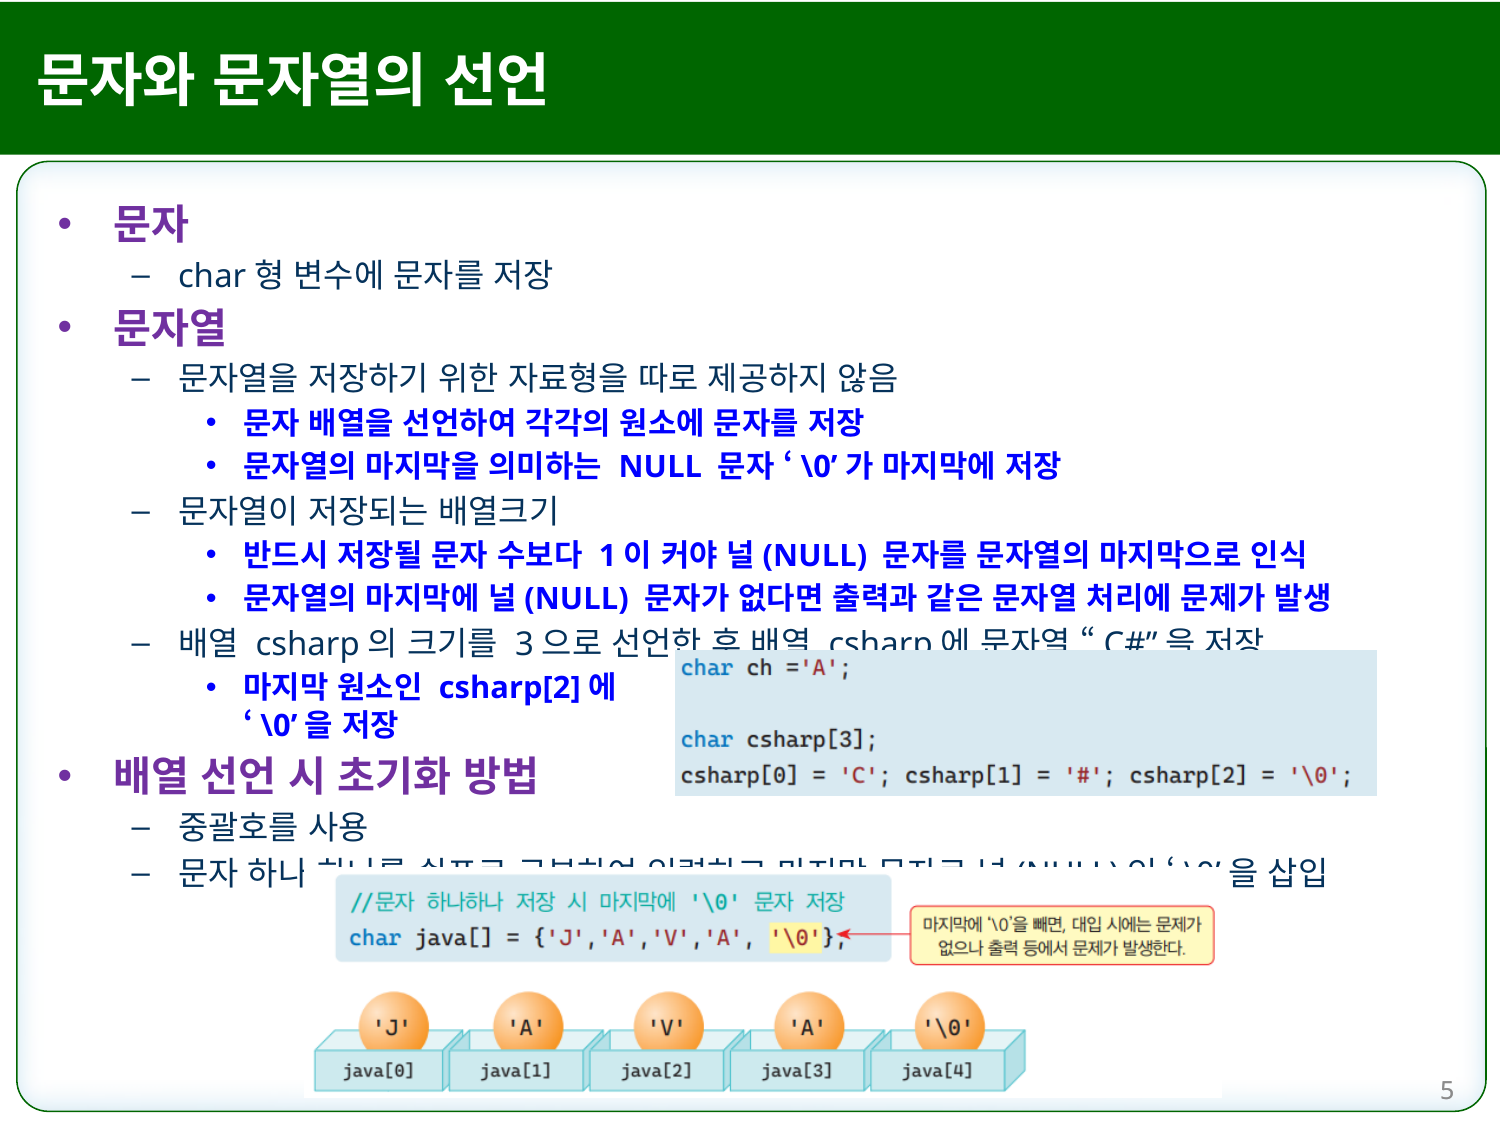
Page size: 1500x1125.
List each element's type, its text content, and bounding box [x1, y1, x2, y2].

list 문자 char형 변수에 문자를 저장 문자열 문자열을 저장하기 위한 자료형을 따로 제공하지 않음 문자 배열을 선언하여 각각의 원소에 문자를 저장 문자열의 마지막을 의미하는 NULL 문자 ‘\0’가 마지막에 저장 문자열이 저장되는 배열크기 반드시 저장될 문자 수보다 1이 커야 널(NULL) 문자를 문자열의 마지막으로 인식 문자열의 마지막에 널(NULL) 문자가 없다면 출력과 같은 문자열 처리에 문제가 발생 배열 csharp의 크기를 3으로 선언한 후 배열 csharp에 문자열 “C#”을 저장 마지막 원소인 csharp[2]에 ‘\0’을 저장 배열 선언 시 초기화 방법 중괄호를 사용 문자 하나 하나를 쉼표로 구분하여 입력하고 마지막 문자로 널(NULL)인 ‘\0’을 삽입 [42, 190, 1454, 905]
slide_number 5 [1119, 1071, 1470, 1112]
picture [674, 650, 1377, 796]
title 문자와 문자열의 선언 [21, 40, 1476, 115]
picture [304, 866, 1223, 1098]
